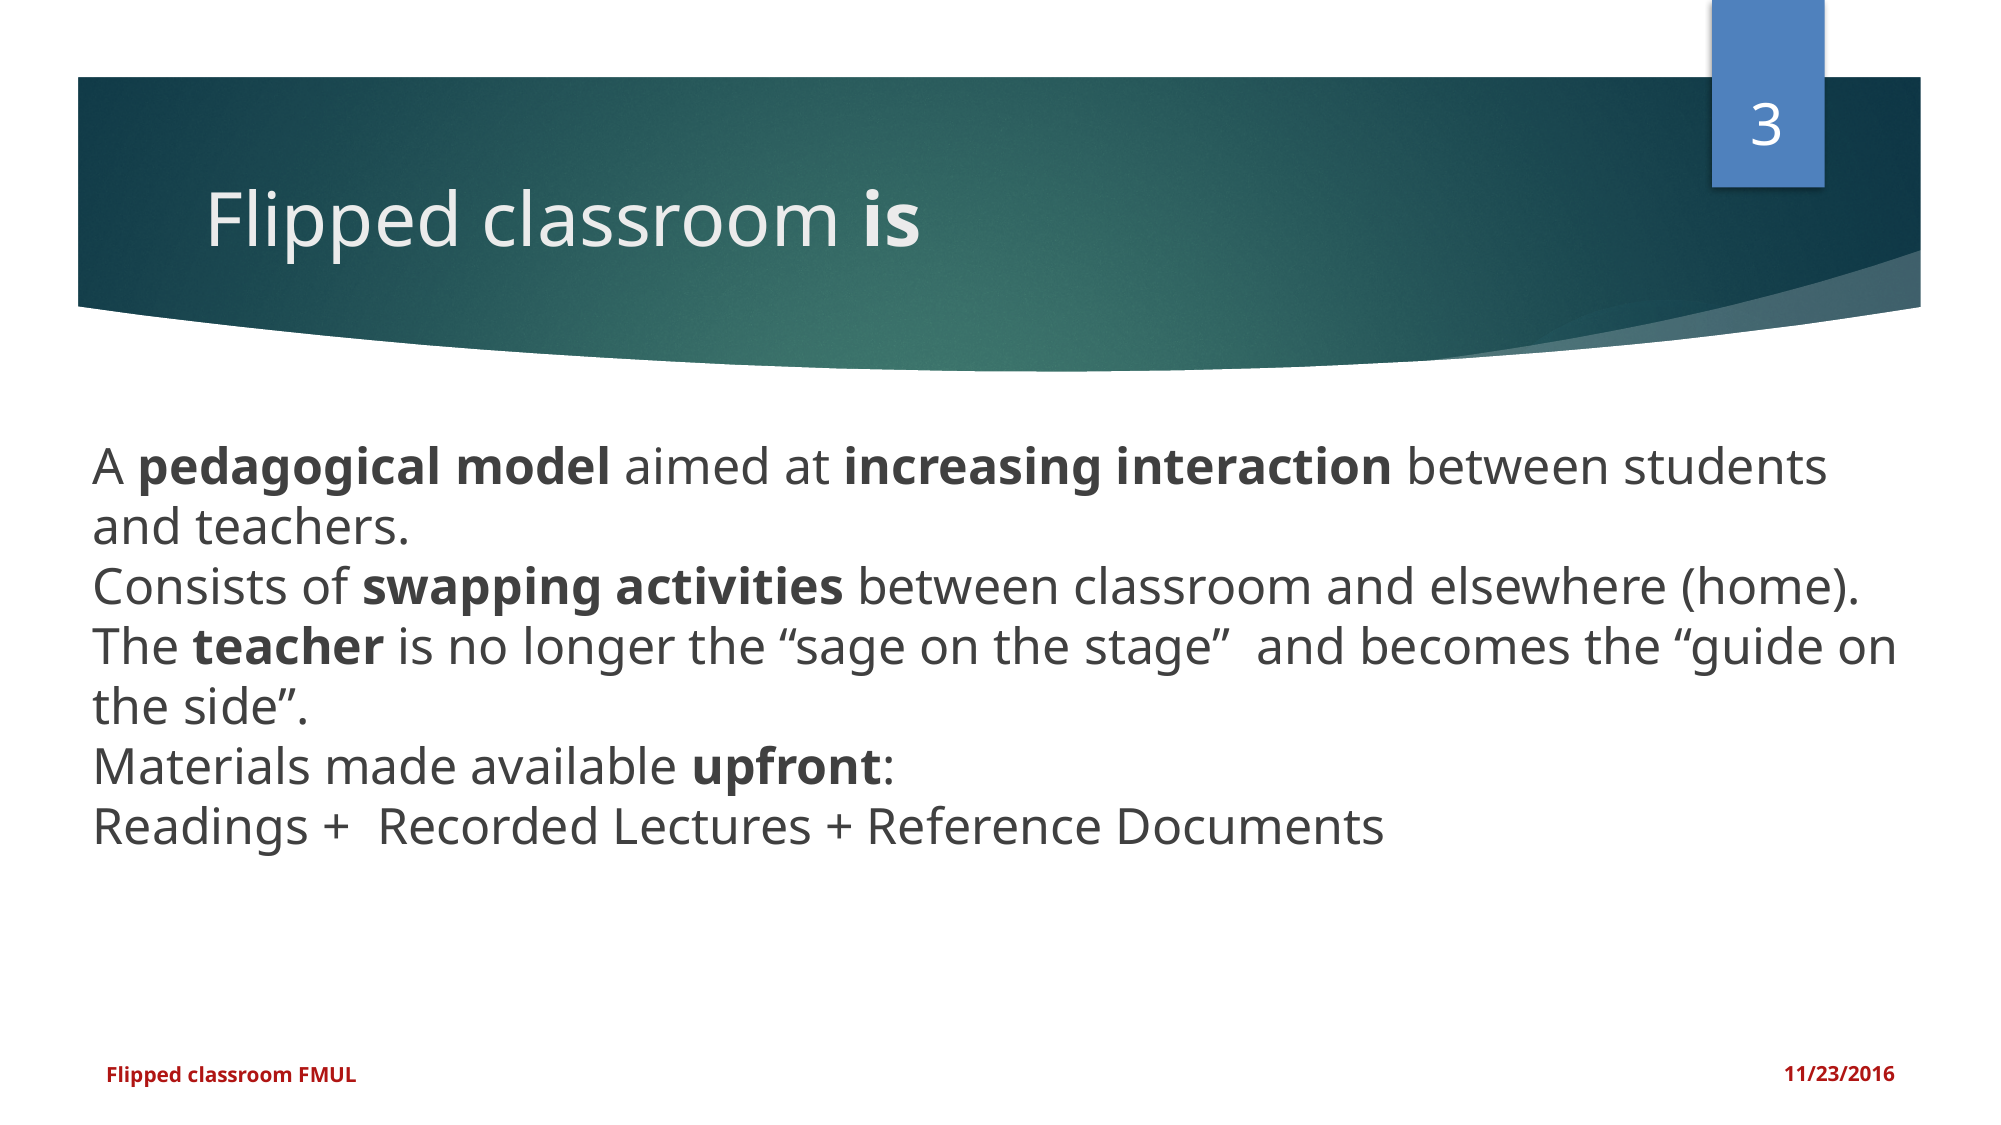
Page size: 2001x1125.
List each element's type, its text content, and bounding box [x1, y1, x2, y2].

text_box <number> [1520, 344, 1538, 354]
text_box 11/23/2016 [1747, 1048, 1910, 1099]
text_box Flipped classroom FMUL [91, 1048, 726, 1100]
text_box <number> [1698, 48, 1836, 175]
text_box A pedagogical model aimed at increasing interaction between students and teachers. Consists of swapping activities between classroom and elsewhere (home). The teacher is no longer the “sage on the stage” and becomes the “guide on the side”. Materials made available upfront: Readings + Recorded Lectures + Reference Documents [78, 427, 1932, 1049]
text_box <number> [1644, 307, 1772, 343]
text_box Flipped classroom is [189, 158, 1638, 275]
picture [79, 78, 1920, 371]
